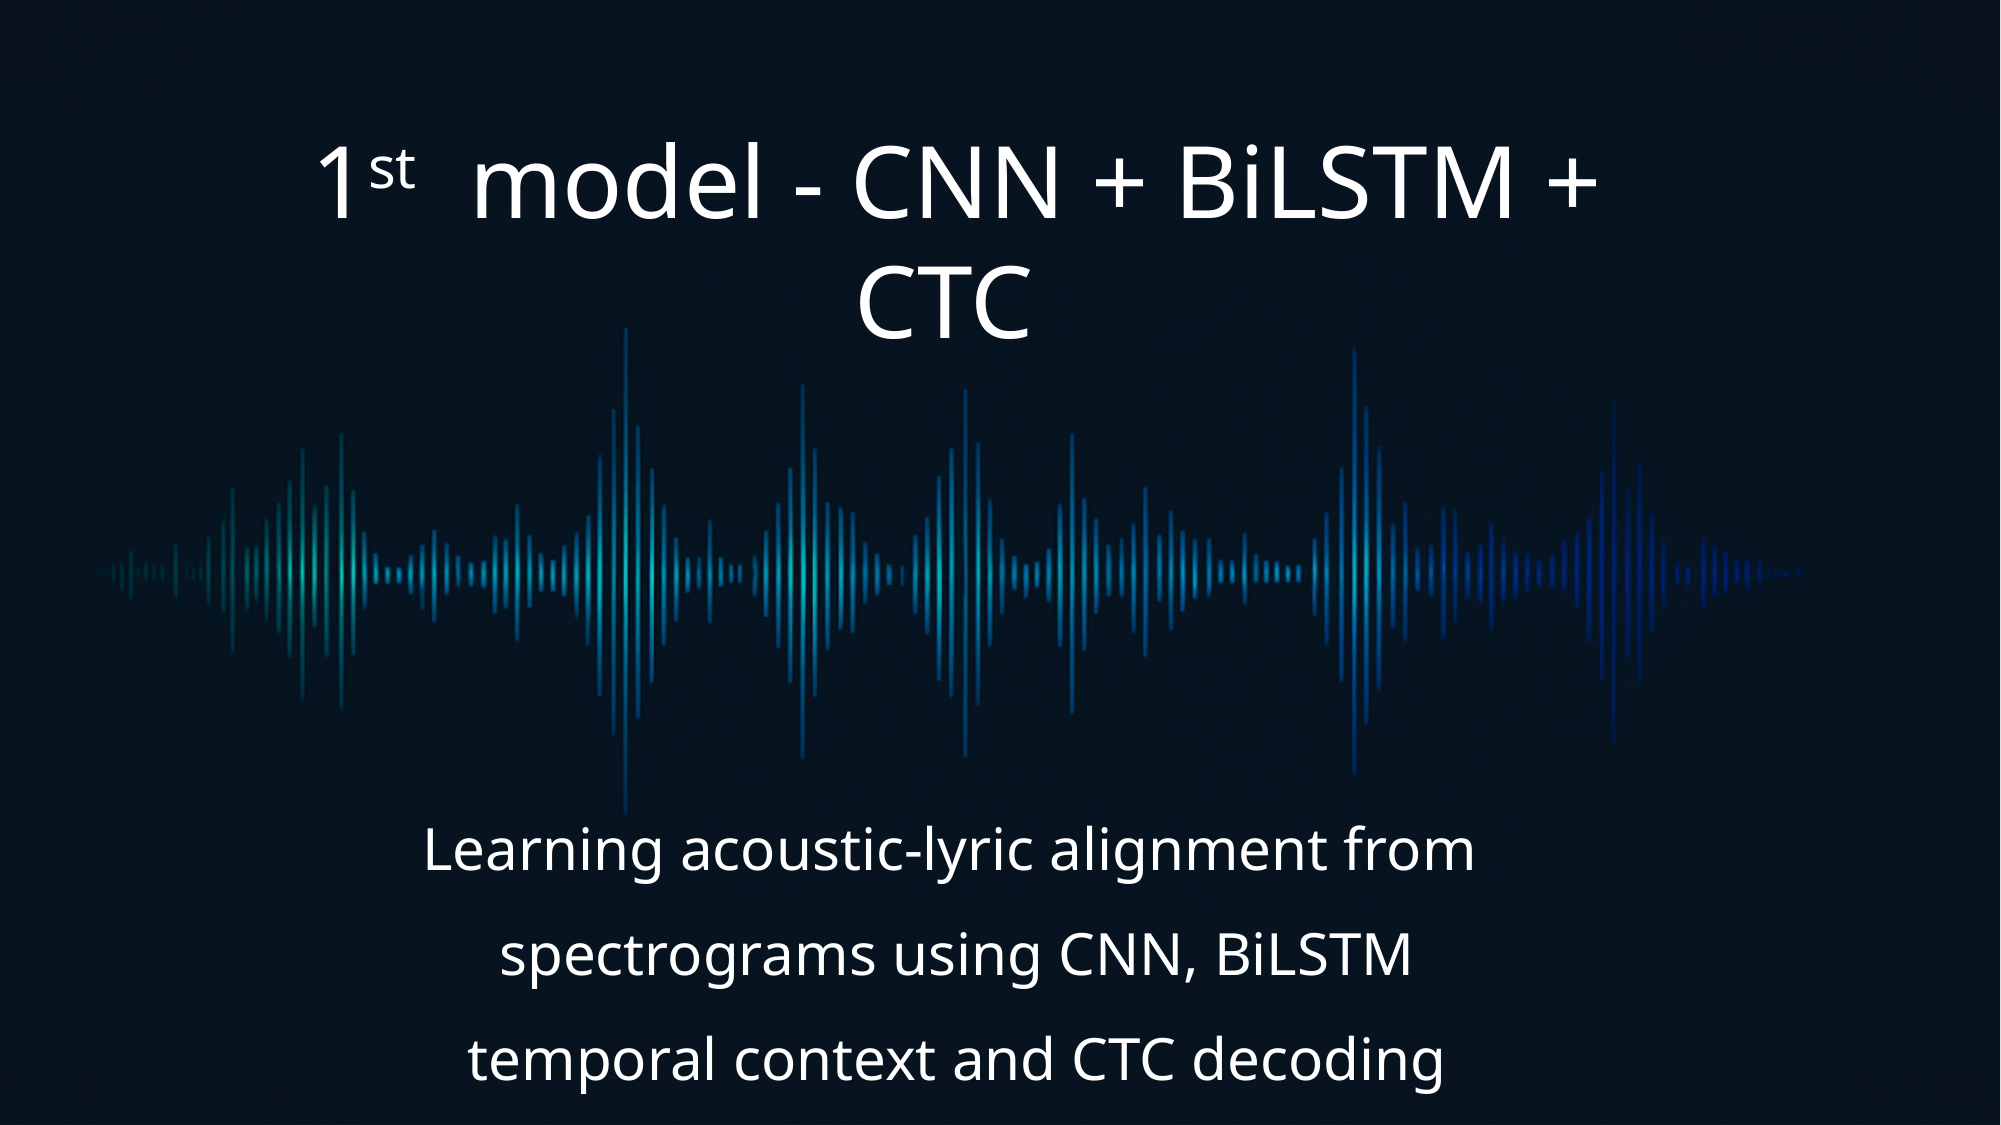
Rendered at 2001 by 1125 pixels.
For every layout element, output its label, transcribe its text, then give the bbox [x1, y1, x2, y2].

text_box Learning acoustic-lyric alignment from spectrograms using CNN, BiLSTM temporal context and CTC decoding [358, 769, 1556, 1100]
picture [0, 0, 2001, 1125]
text_box 1st model - CNN + BiLSTM + CTC [209, 111, 1705, 367]
